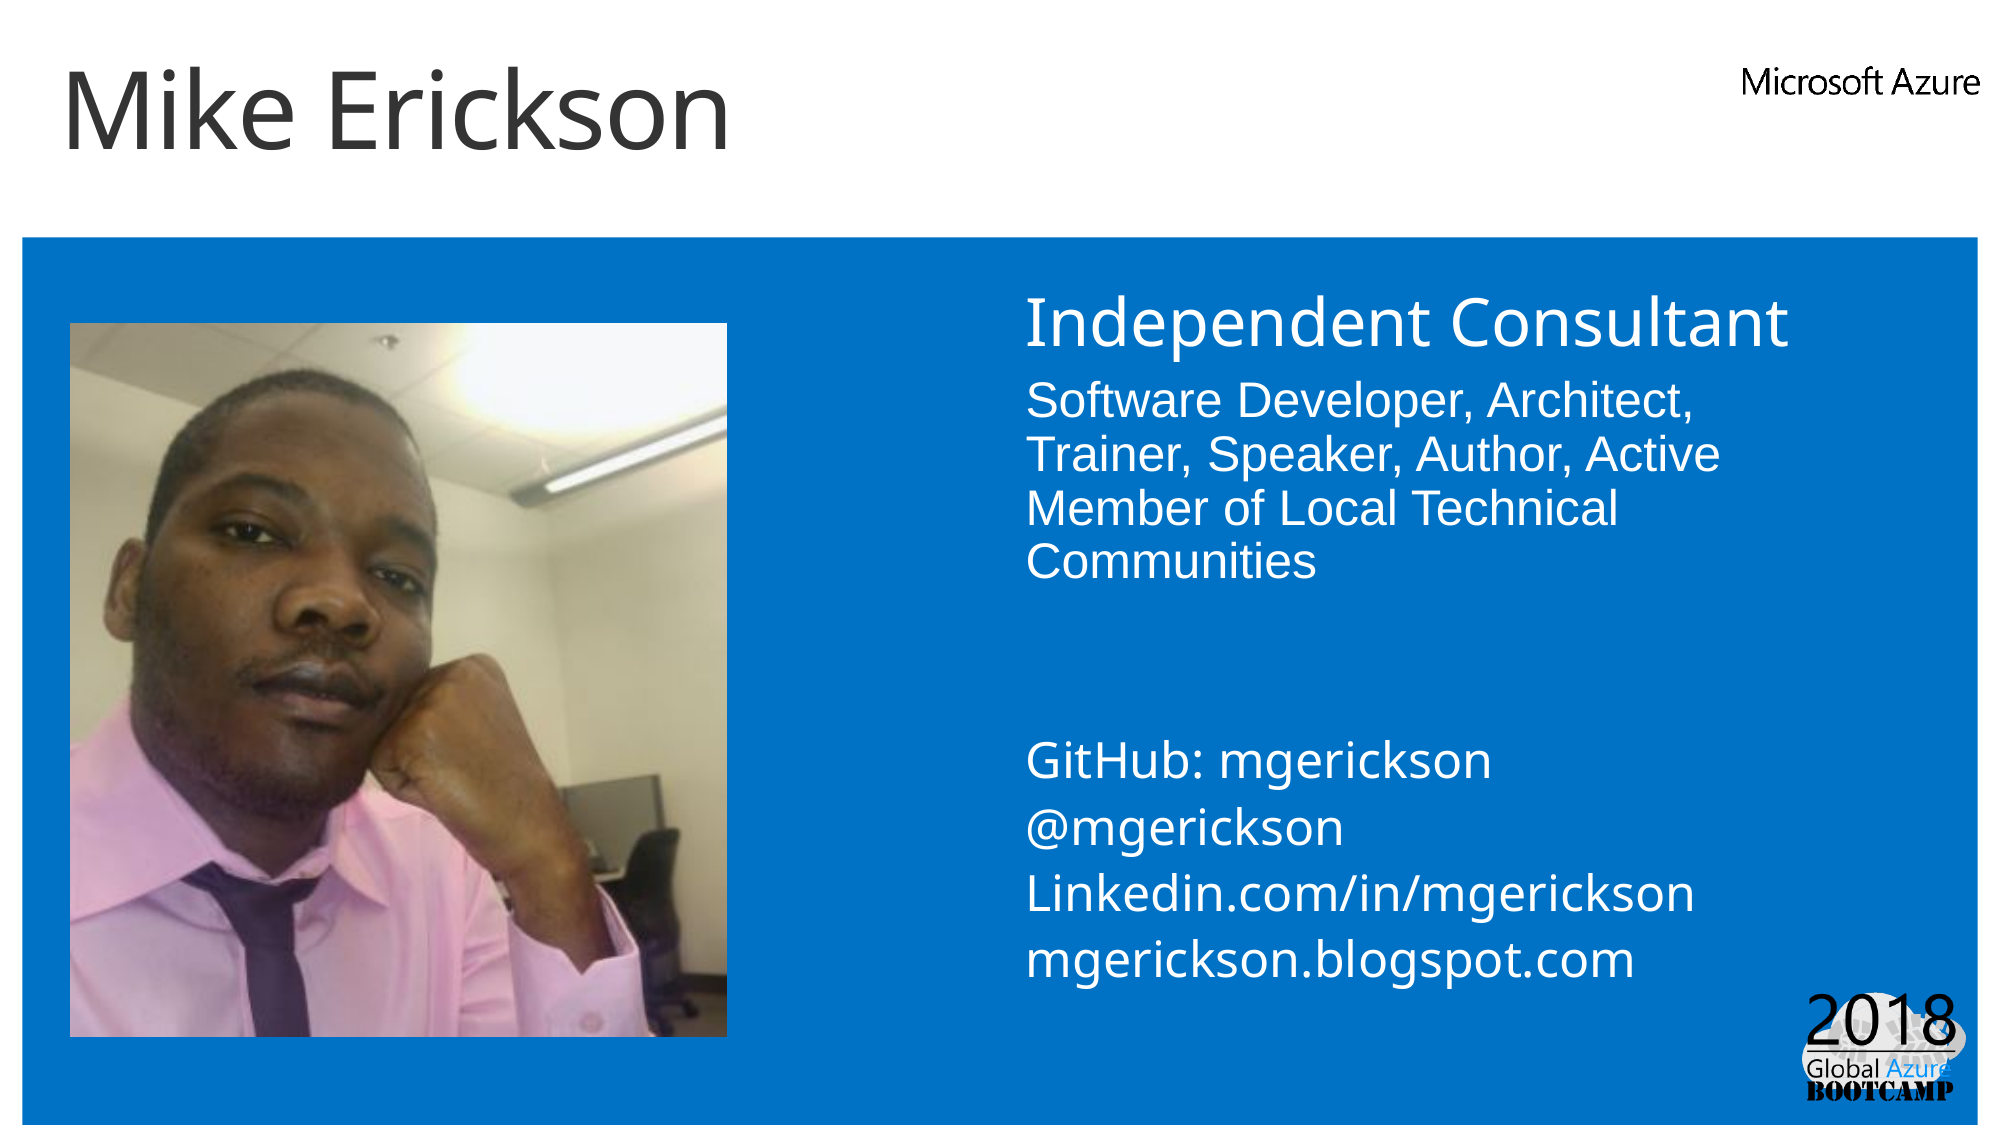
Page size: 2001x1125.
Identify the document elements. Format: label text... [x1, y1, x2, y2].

title Mike Erickson [45, 48, 1665, 200]
picture [1724, 49, 1998, 113]
picture [70, 322, 728, 1037]
text_box Independent Consultant Software Developer, Architect, Trainer, Speaker, Author, Active Member of Local Technical Communities GitHub: mgerickson @mgerickson Linkedin.com/in/mgerickson mgerickson.blogspot.com [995, 265, 1853, 1013]
picture [1802, 968, 1966, 1113]
